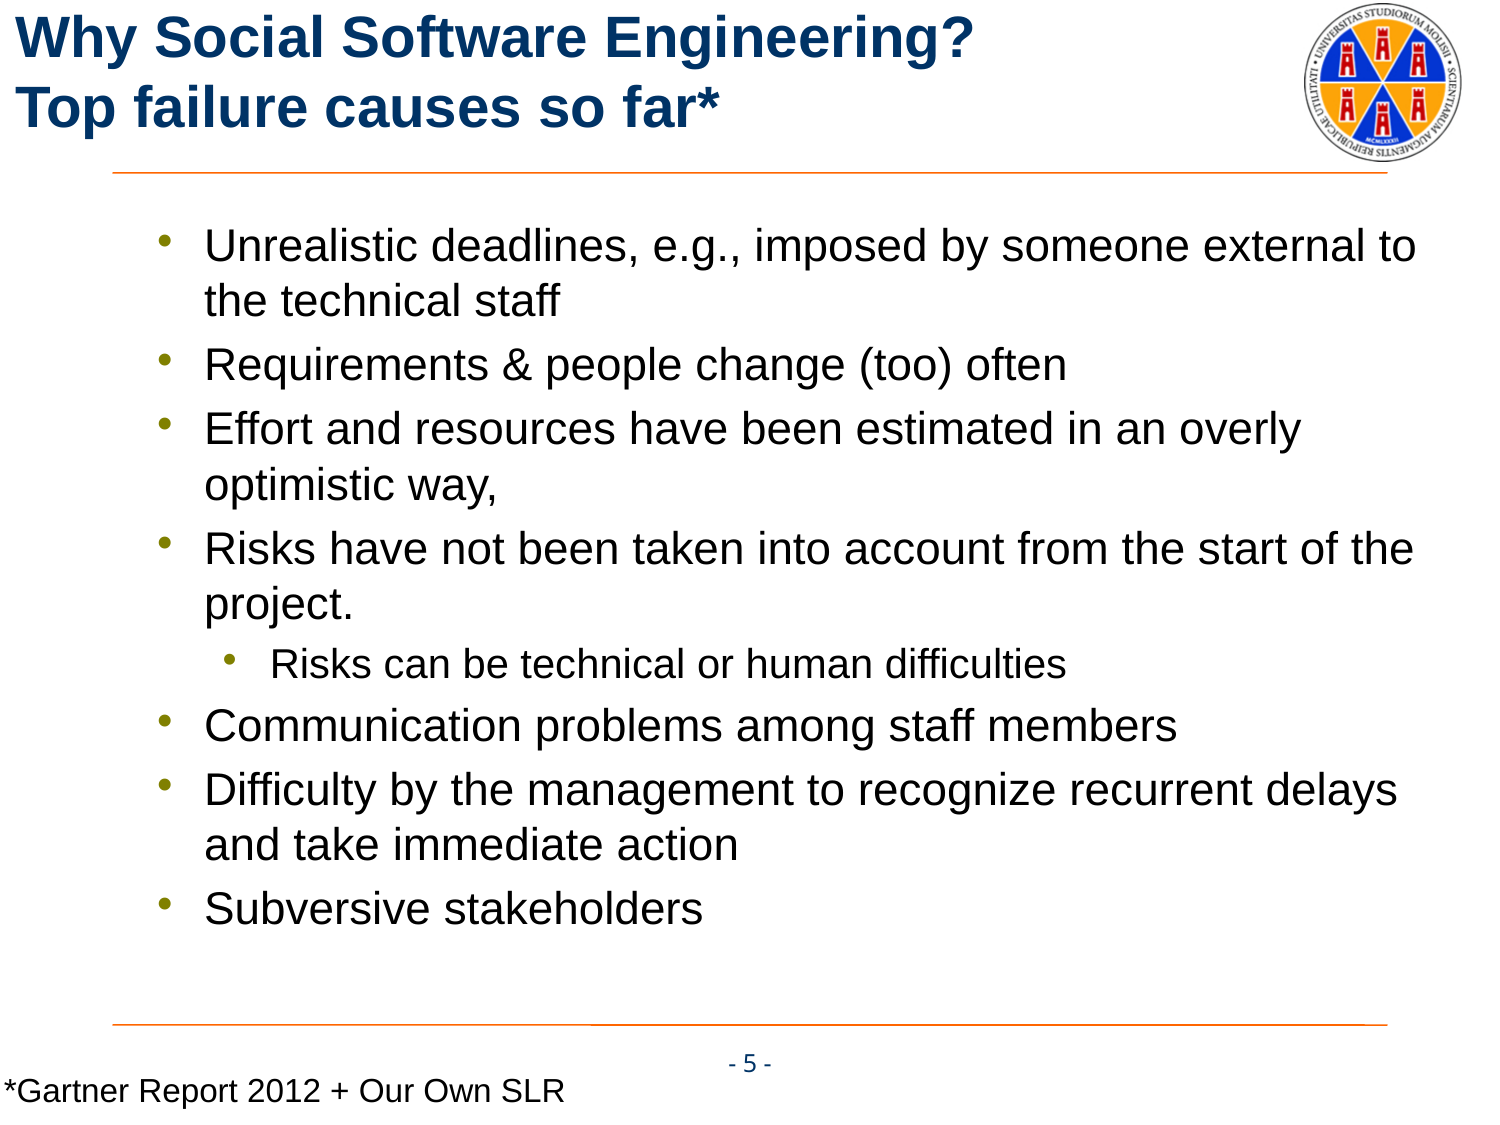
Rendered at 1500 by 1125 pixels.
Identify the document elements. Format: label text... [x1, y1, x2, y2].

picture [1269, 0, 1500, 166]
slide_number - 5 - [670, 1039, 830, 1078]
title Why Social Software Engineering? Top failure causes so far* [0, 0, 1259, 138]
list Unrealistic deadlines, e.g., imposed by someone external to the technical staff Requirements & people change (too) often Effort and resources have been estimated in an overly optimistic way, Risks have not been taken into account from the start of the project. Risks can be technical or human difficulties Communication problems among staff members Difficulty by the management to recognize recurrent delays and take immediate action Subversive stakeholders [62, 212, 1456, 1009]
text_box *Gartner Report 2012 + Our Own SLR [0, 1062, 581, 1117]
